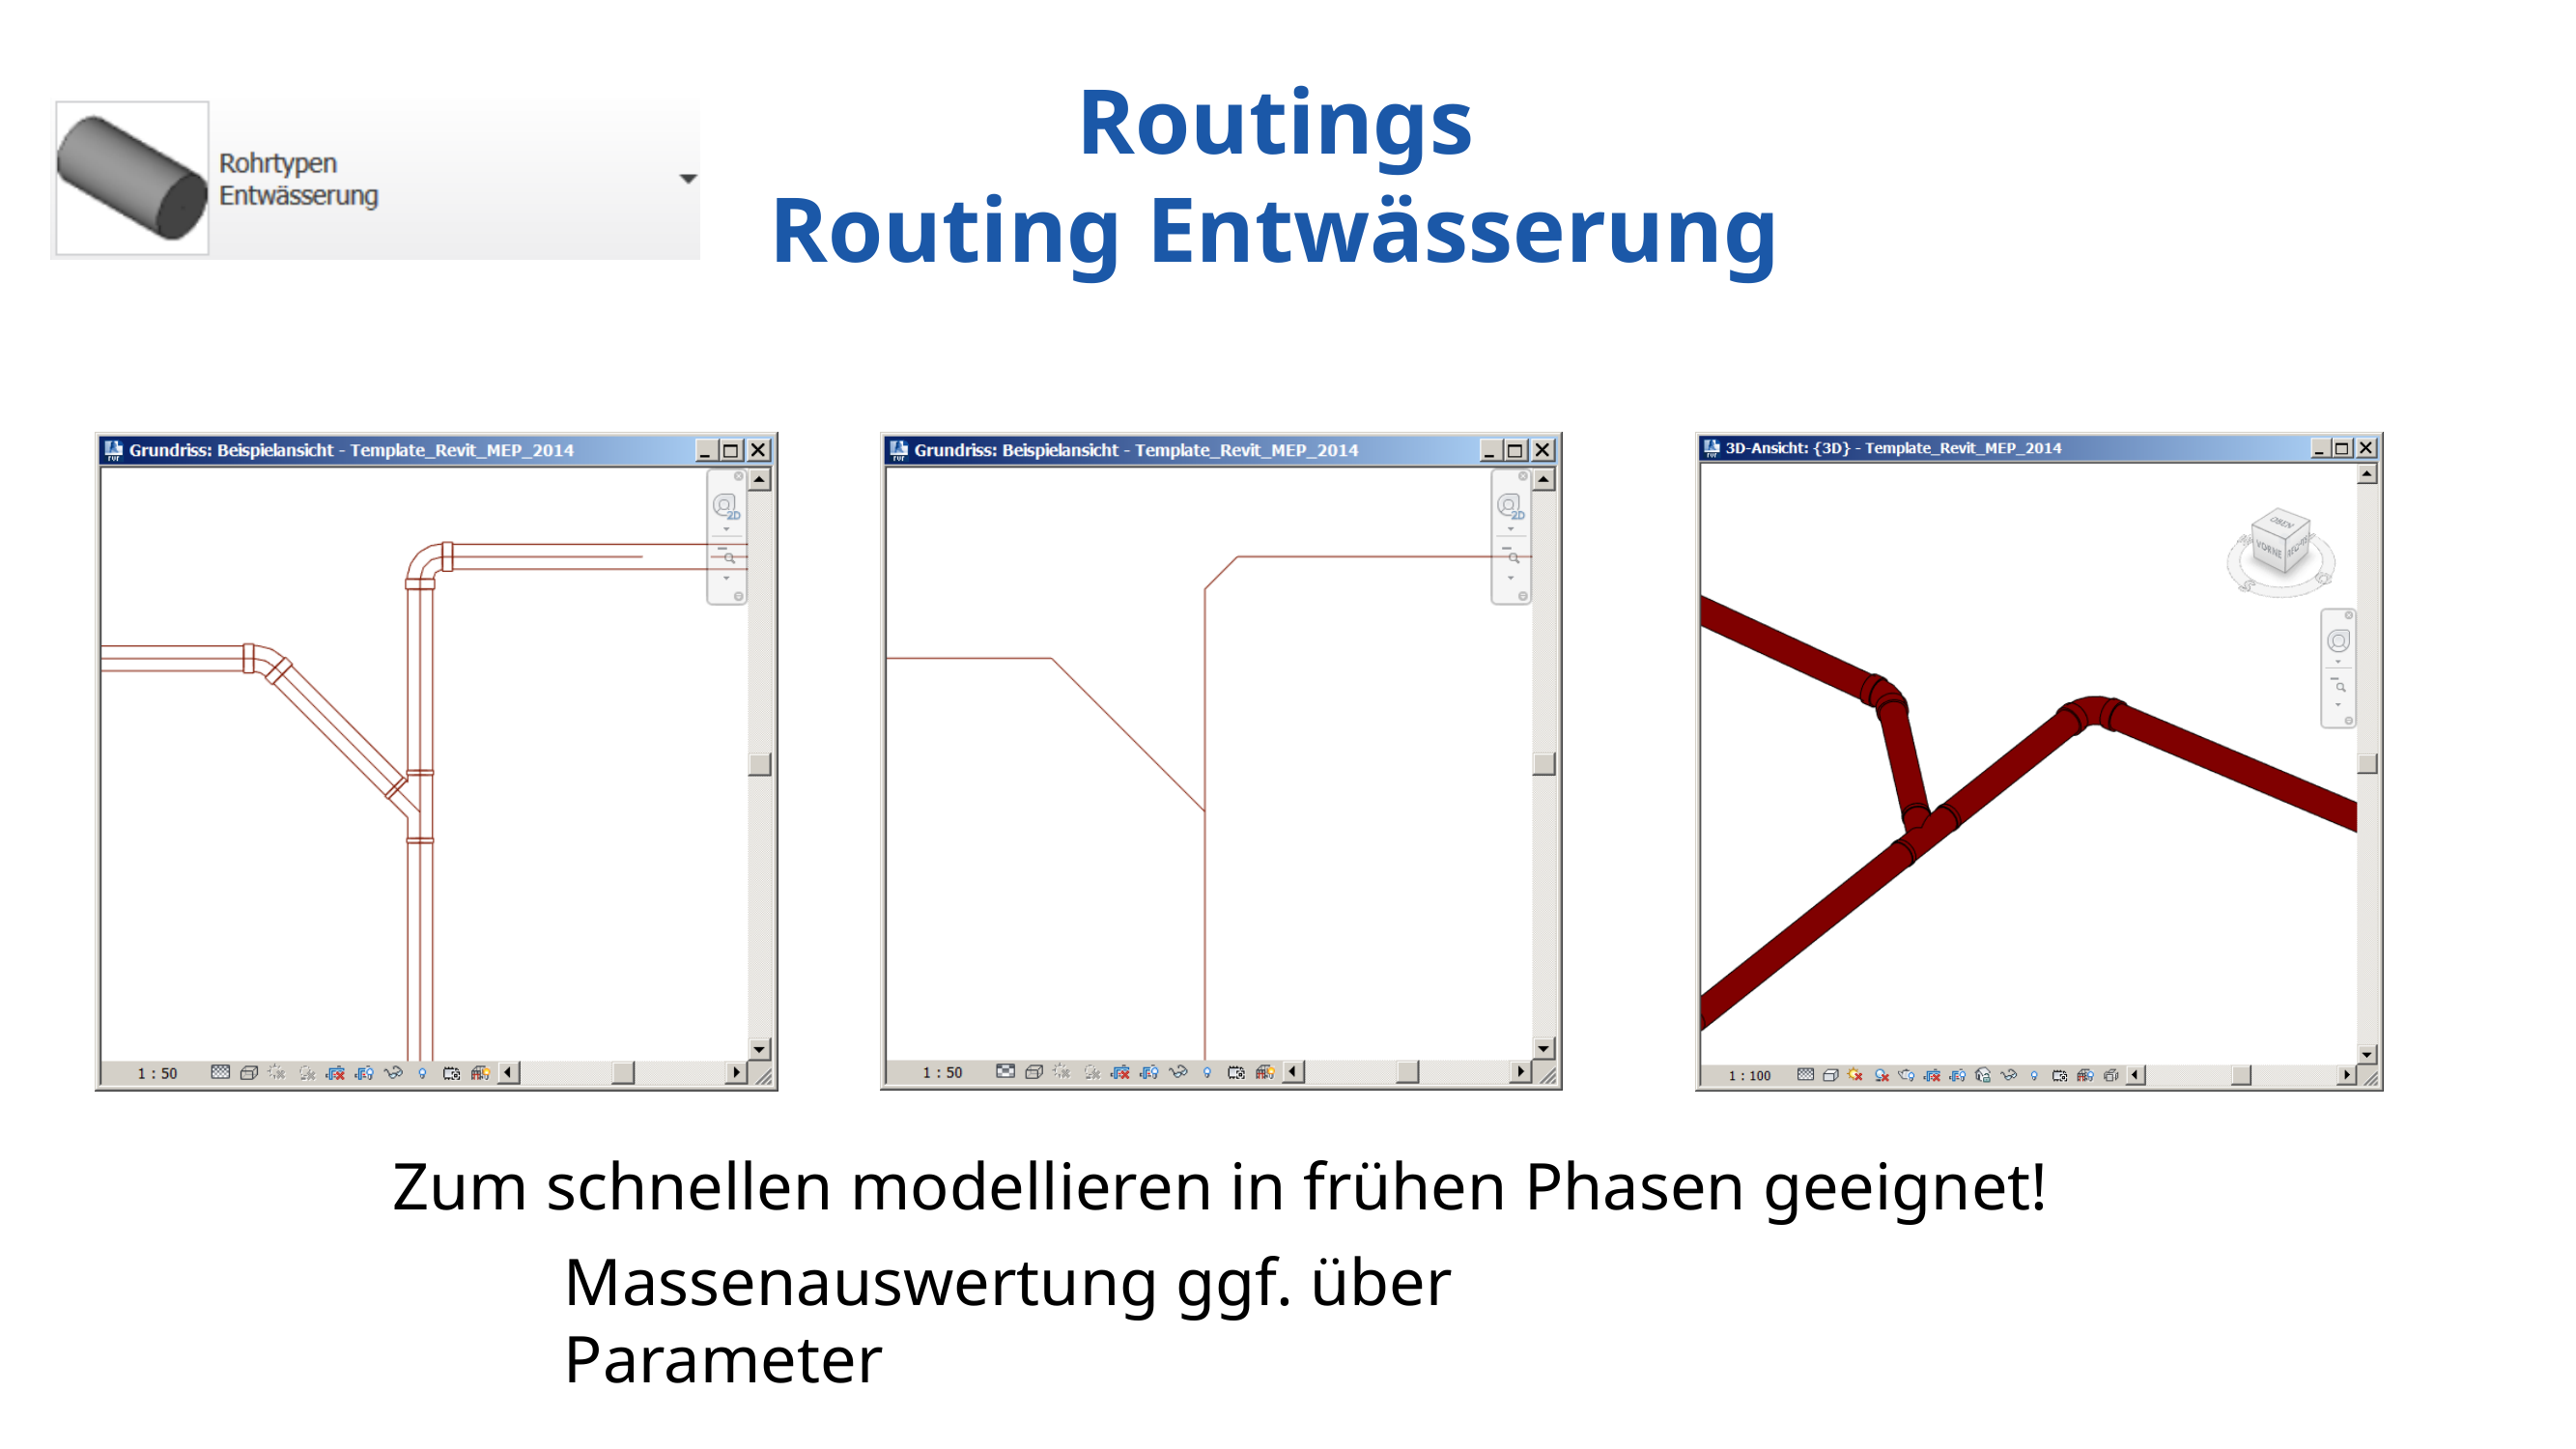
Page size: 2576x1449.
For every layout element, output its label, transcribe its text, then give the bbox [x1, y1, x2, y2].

text_box Zum schnellen modellieren in frühen Phasen geeignet! [378, 1138, 2065, 1230]
footer Massenauswertung ggf. über Parameter [549, 1234, 1792, 1312]
picture [879, 431, 1564, 1091]
picture [50, 98, 700, 260]
picture [1695, 432, 2384, 1092]
picture [95, 432, 779, 1092]
title Routings Routing Entwässerung [375, 58, 2176, 299]
